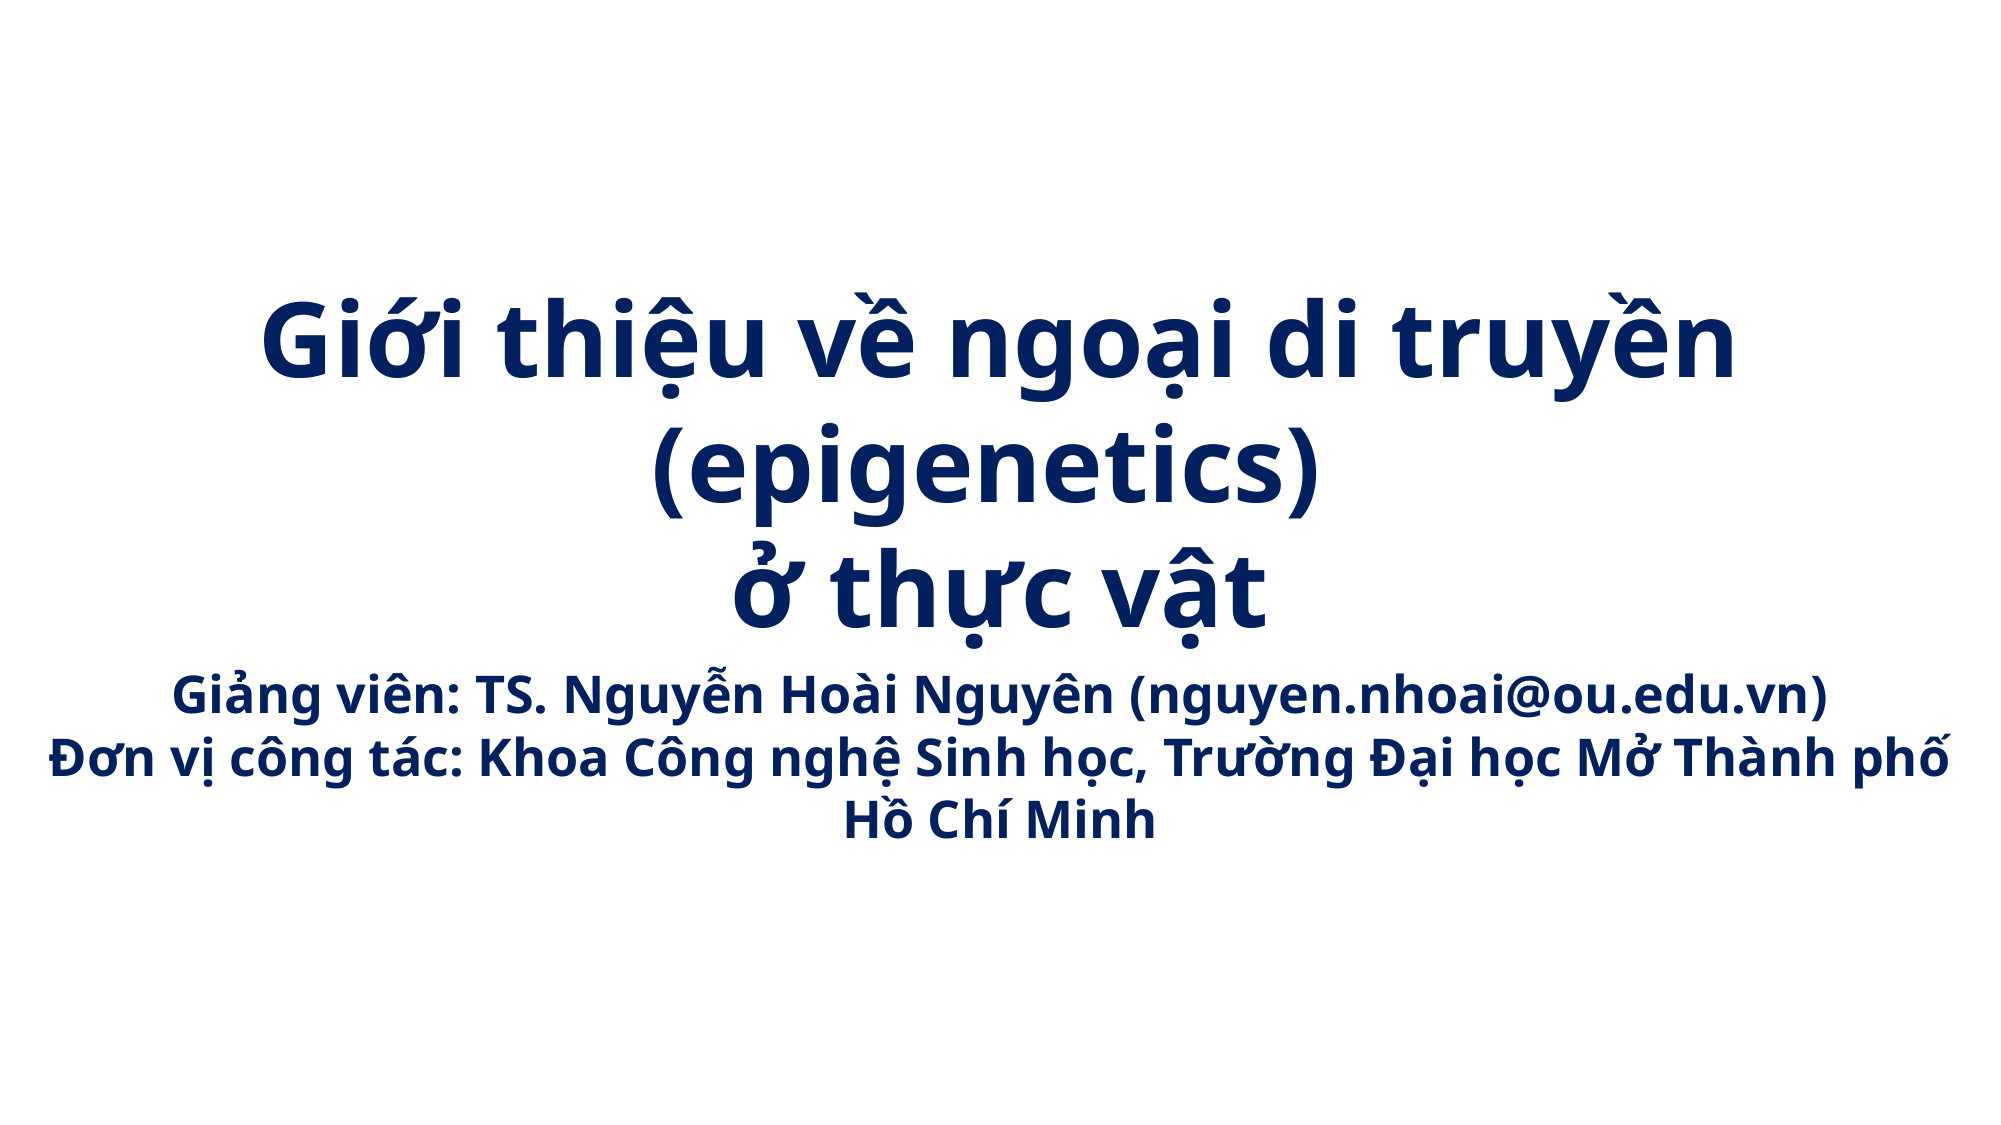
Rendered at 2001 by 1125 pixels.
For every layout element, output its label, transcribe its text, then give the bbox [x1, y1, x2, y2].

text_box Giới thiệu về ngoại di truyền (epigenetics) ở thực vật [0, 265, 2000, 654]
text_box Giảng viên: TS. Nguyễn Hoài Nguyên (nguyen.nhoai@ou.edu.vn) Đơn vị công tác: Khoa Công nghệ Sinh học, Trường Đại học Mở Thành phố Hồ Chí Minh [0, 654, 2000, 857]
